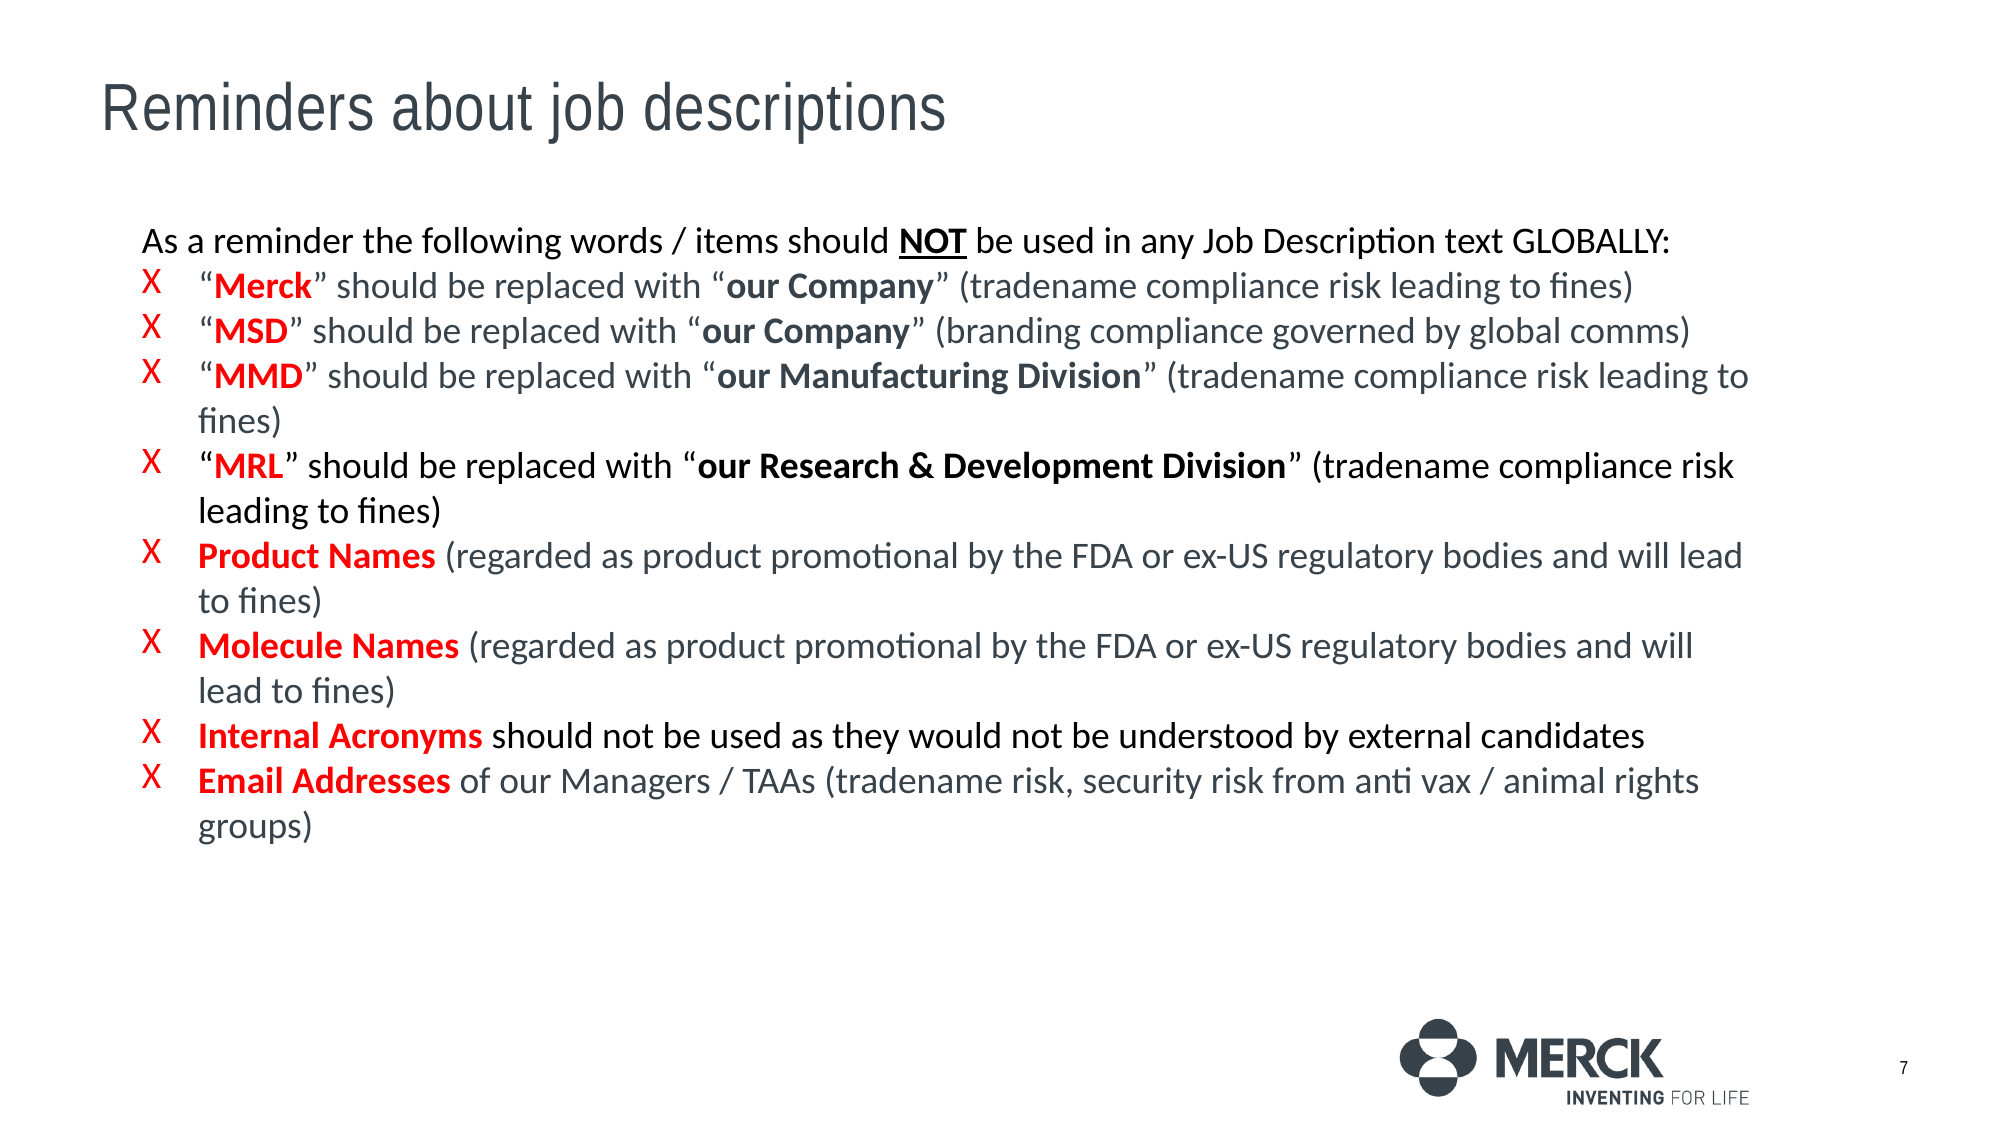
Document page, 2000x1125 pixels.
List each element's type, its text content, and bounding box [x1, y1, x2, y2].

slide_number 7 [1847, 1055, 1909, 1103]
title Reminders about job descriptions [101, 73, 1900, 250]
text_box As a reminder the following words / items should NOT be used in any Job Description text GLOBALLY: “Merck” should be replaced with “our Company” (tradename compliance risk leading to fines) “MSD” should be replaced with “our Company” (branding compliance governed by global comms) “MMD” should be replaced with “our Manufacturing Division” (tradename compliance risk leading to fines) “MRL” should be replaced with “our Research & Development Division” (tradename compliance risk leading to fines) Product Names (regarded as product promotional by the FDA or ex-US regulatory bodies and will lead to fines) Molecule Names (regarded as product promotional by the FDA or ex-US regulatory bodies and will lead to fines) Internal Acronyms should not be used as they would not be understood by external candidates Email Addresses of our Managers / TAAs (tradename risk, security risk from anti vax / animal rights groups) [127, 208, 1779, 854]
picture [1396, 1016, 1757, 1108]
